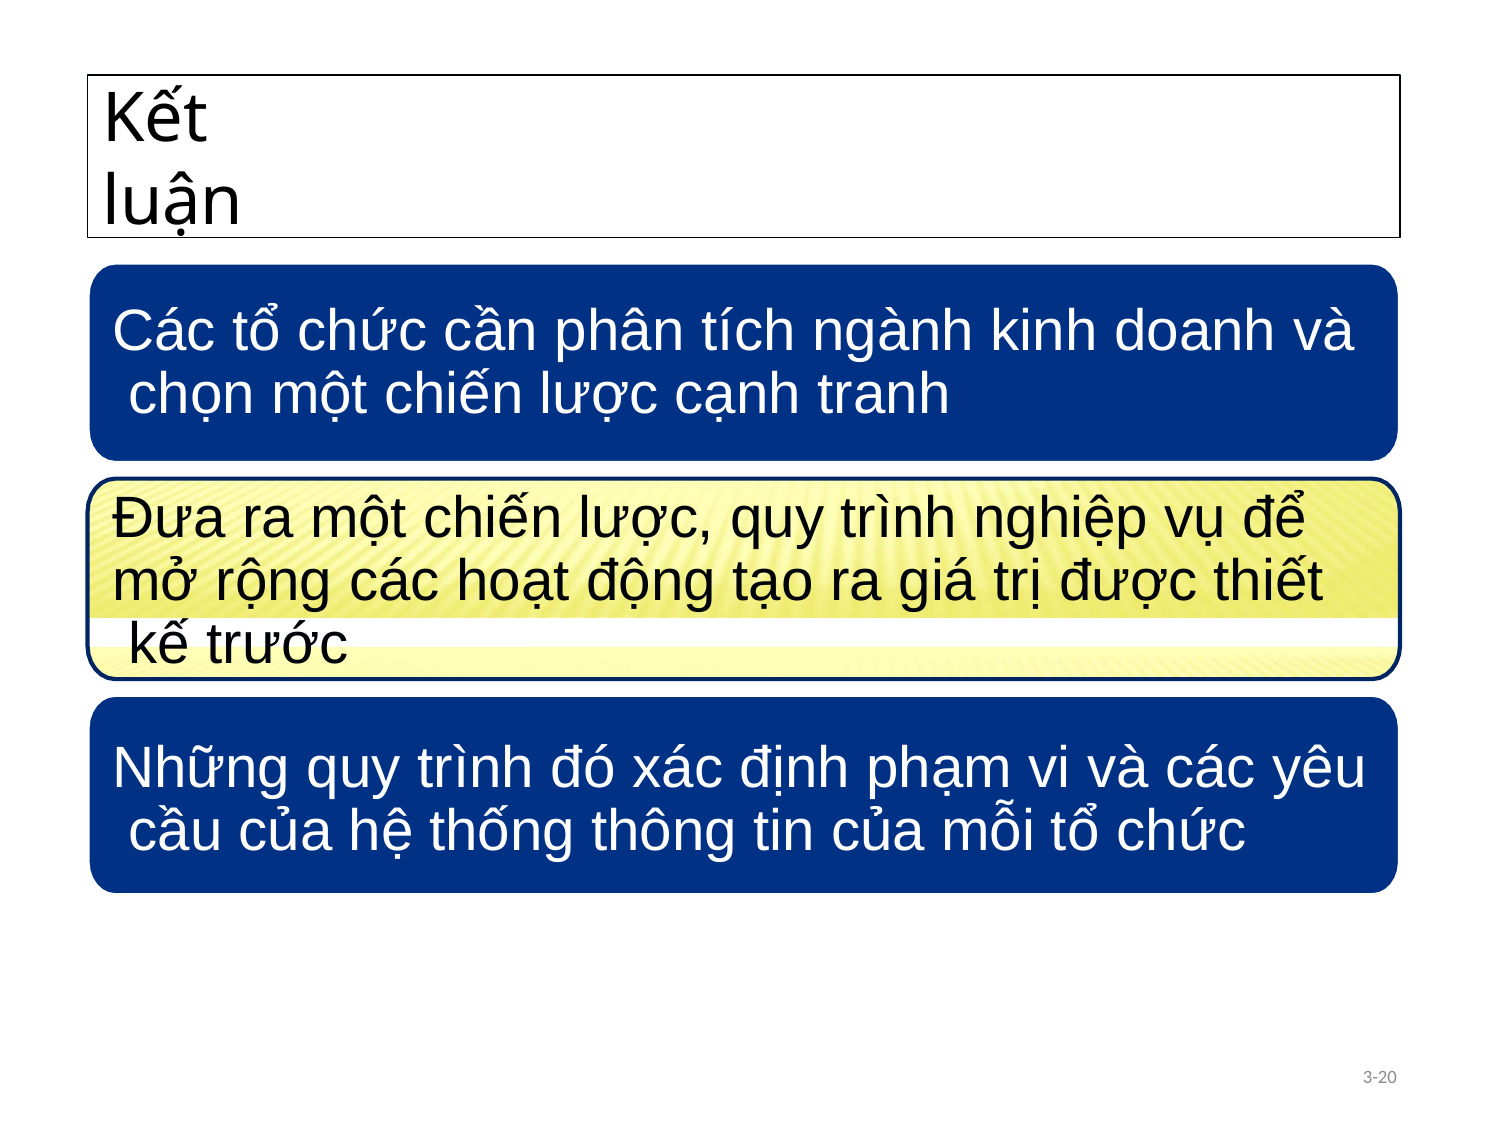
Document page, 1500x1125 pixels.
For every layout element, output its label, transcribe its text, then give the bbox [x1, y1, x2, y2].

slide_number 3-20 [1059, 1017, 1397, 1125]
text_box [86, 74, 1401, 239]
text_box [0, 0, 1403, 1017]
